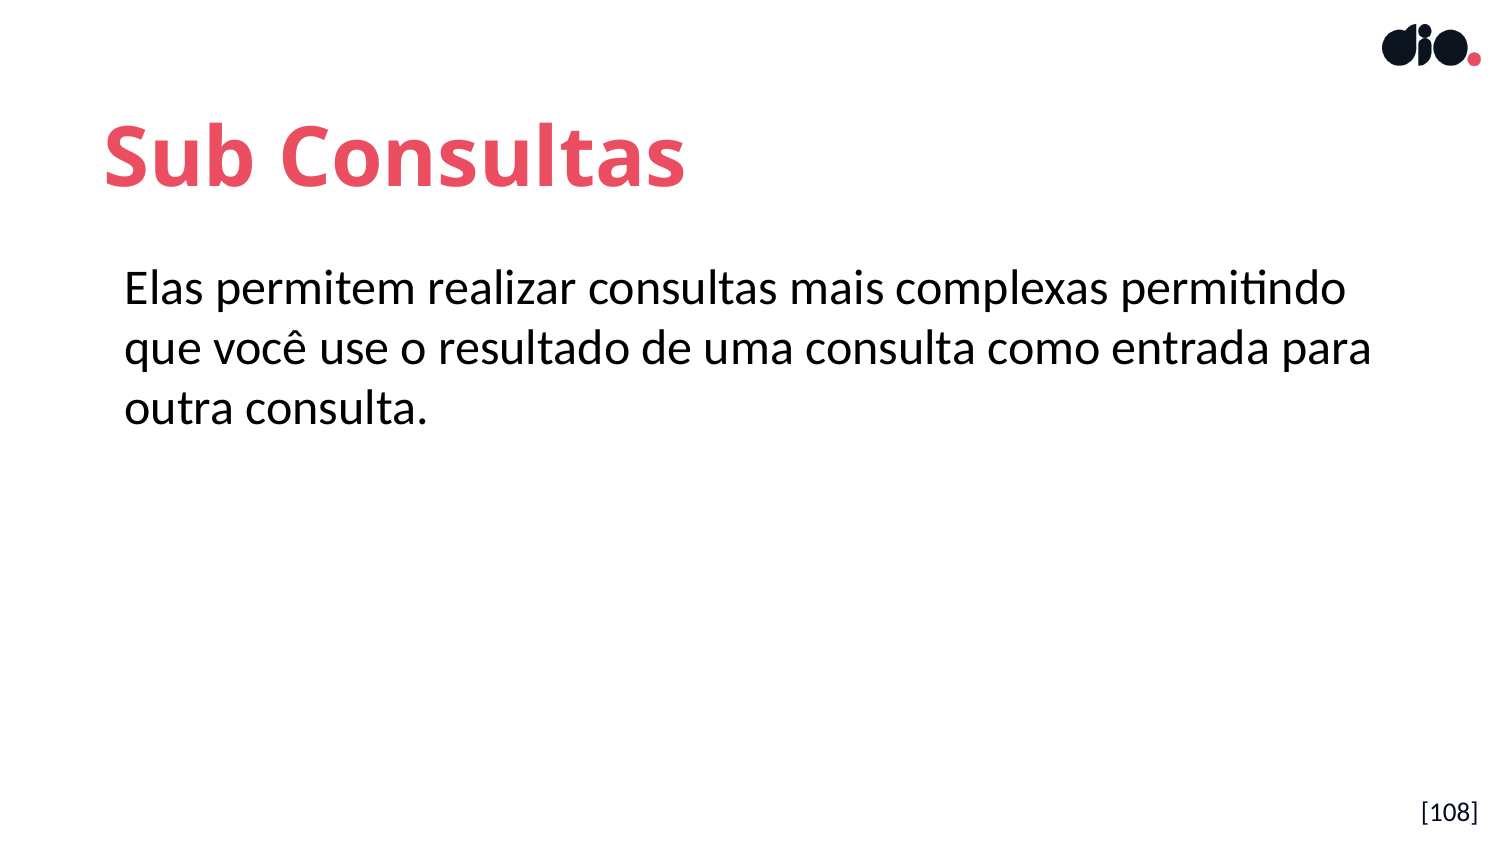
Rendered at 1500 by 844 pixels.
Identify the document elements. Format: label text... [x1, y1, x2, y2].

text_box Sub Consultas [88, 76, 1404, 216]
picture [1382, 24, 1481, 67]
text_box Elas permitem realizar consultas mais complexas permitindo que você use o resultado de uma consulta como entrada para outra consulta. [109, 239, 1425, 542]
slide_number [108] [1403, 779, 1494, 844]
